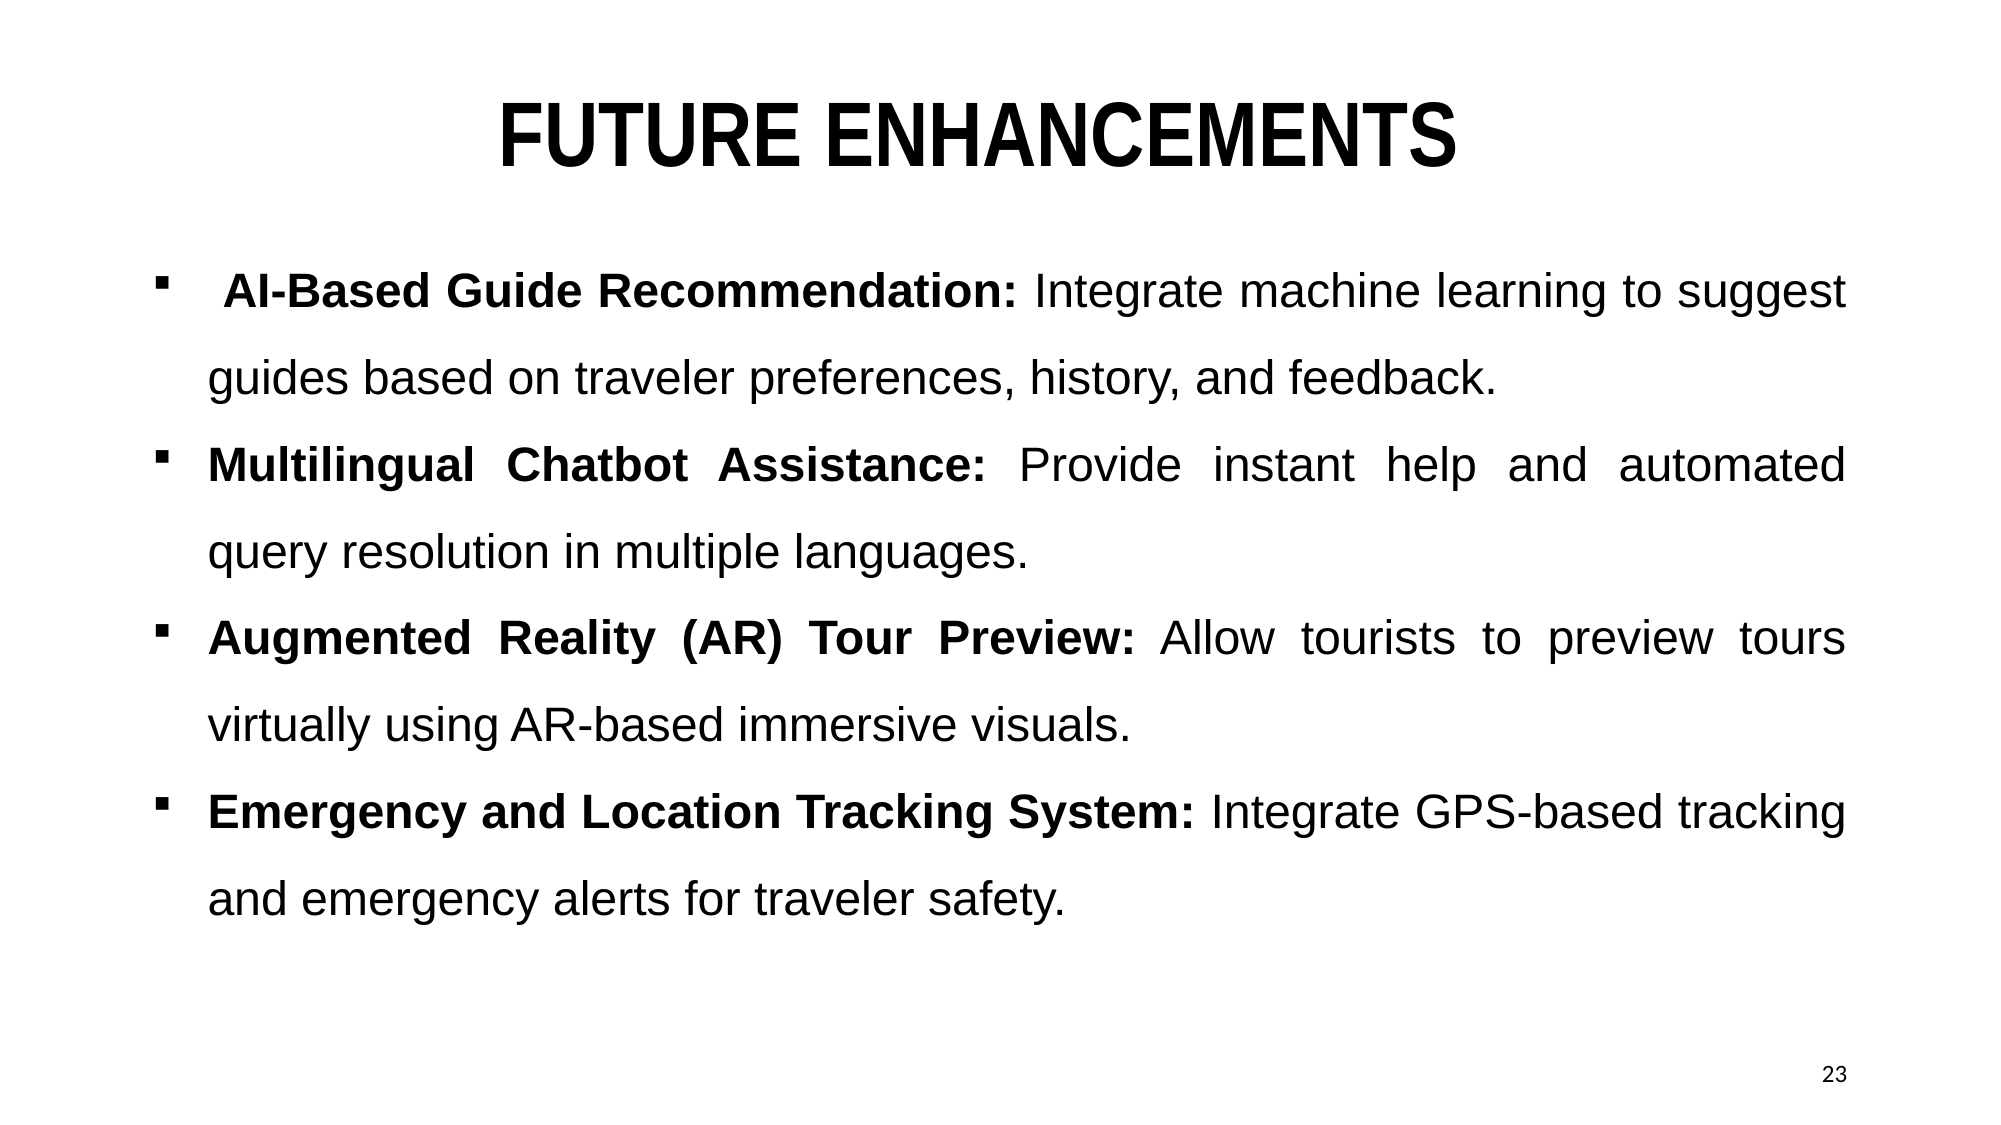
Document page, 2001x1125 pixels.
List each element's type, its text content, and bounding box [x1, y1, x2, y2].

slide_number 23 [1412, 1042, 1863, 1103]
title FUTURE ENHANCEMENTS [0, 62, 1980, 210]
list AI-Based Guide Recommendation: Integrate machine learning to suggest guides based on traveler preferences, history, and feedback. Multilingual Chatbot Assistance: Provide instant help and automated query resolution in multiple languages. Augmented Reality (AR) Tour Preview: Allow tourists to preview tours virtually using AR-based immersive visuals. Emergency and Location Tracking System: Integrate GPS-based tracking and emergency alerts for traveler safety. [137, 222, 1863, 937]
